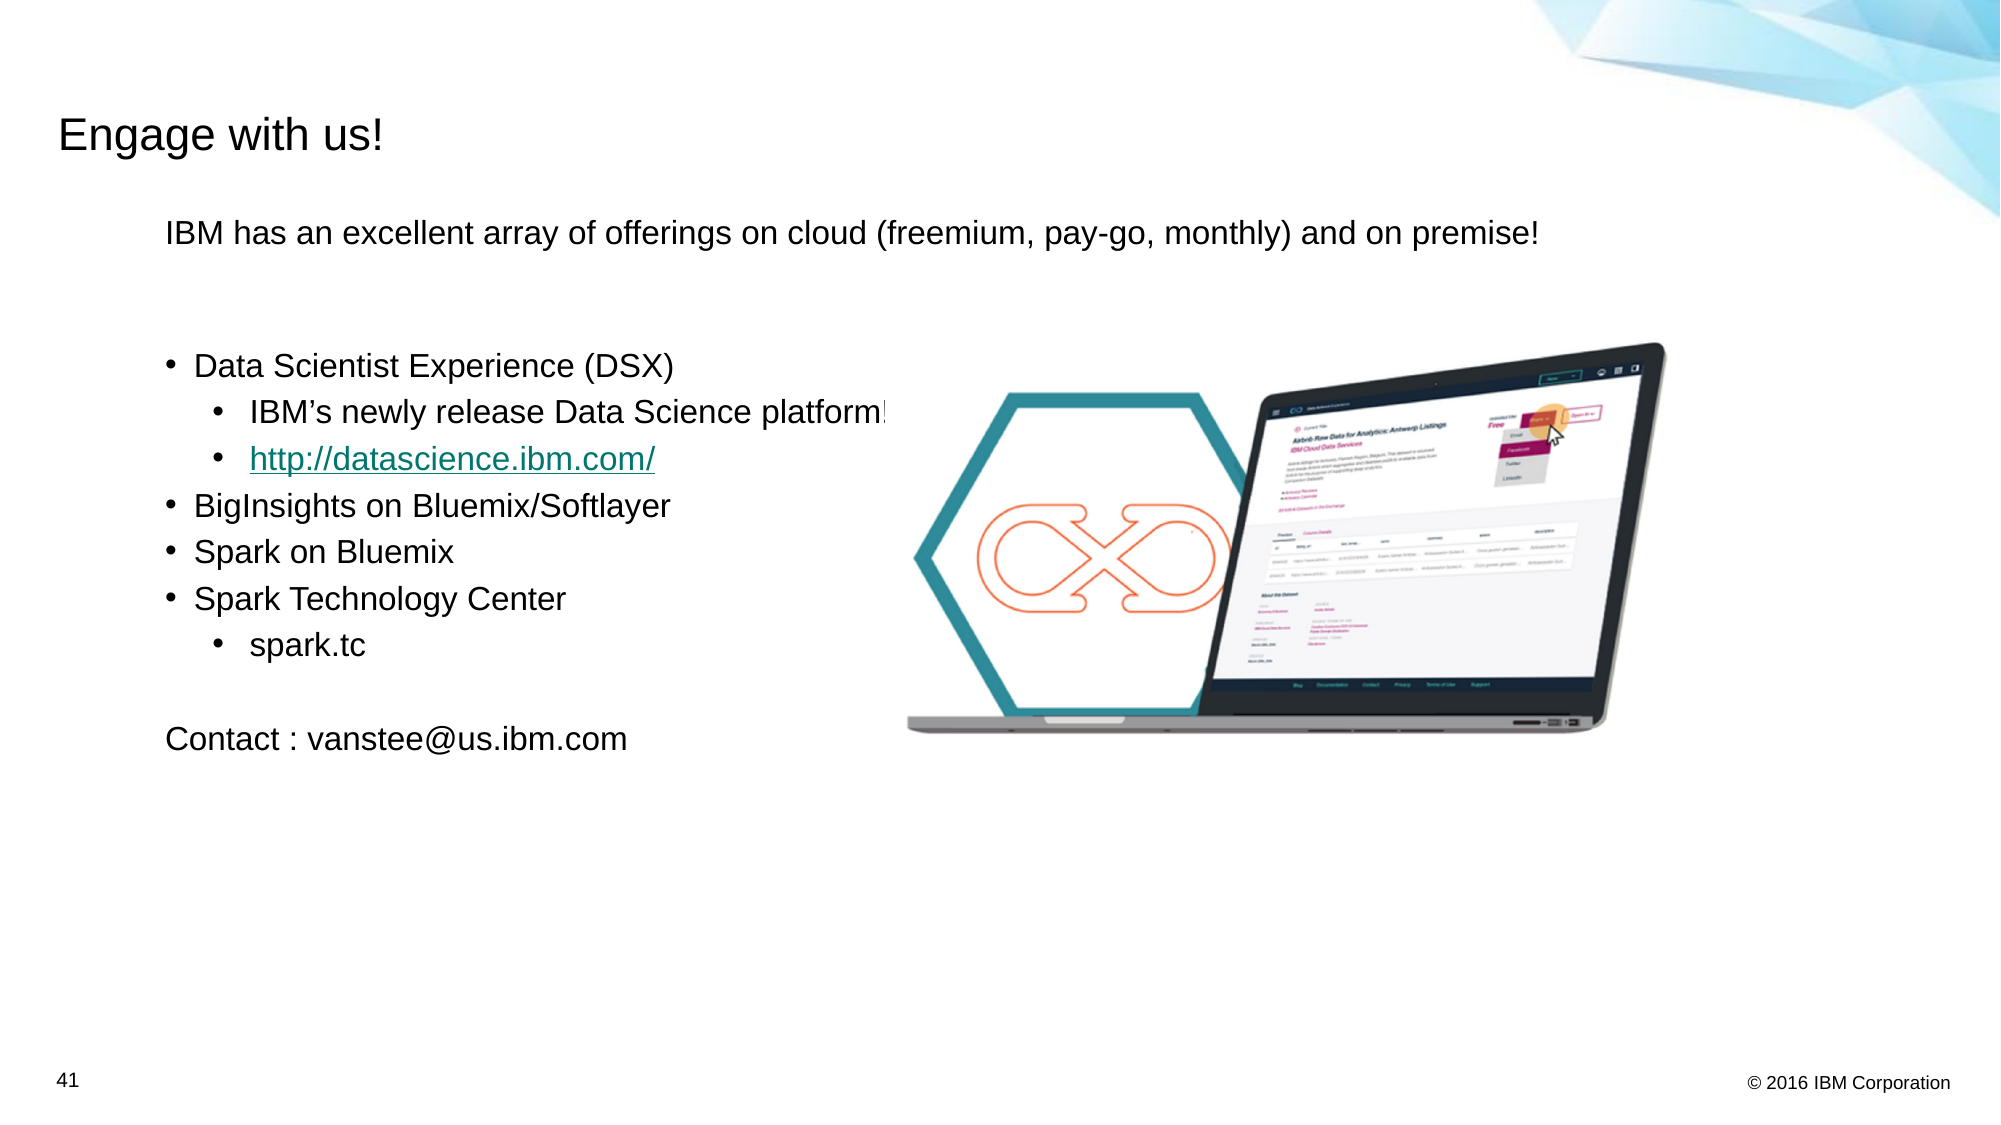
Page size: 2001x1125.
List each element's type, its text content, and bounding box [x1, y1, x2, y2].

list IBM has an excellent array of offerings on cloud (freemium, pay-go, monthly) and on premise! Data Scientist Experience (DSX) IBM’s newly release Data Science platform! http://datascience.ibm.com/ BigInsights on Bluemix/Softlayer Spark on Bluemix Spark Technology Center spark.tc Contact : vanstee@us.ibm.com [164, 203, 1567, 1018]
picture [0, 0, 2000, 1125]
title Engage with us! [57, 97, 1928, 184]
